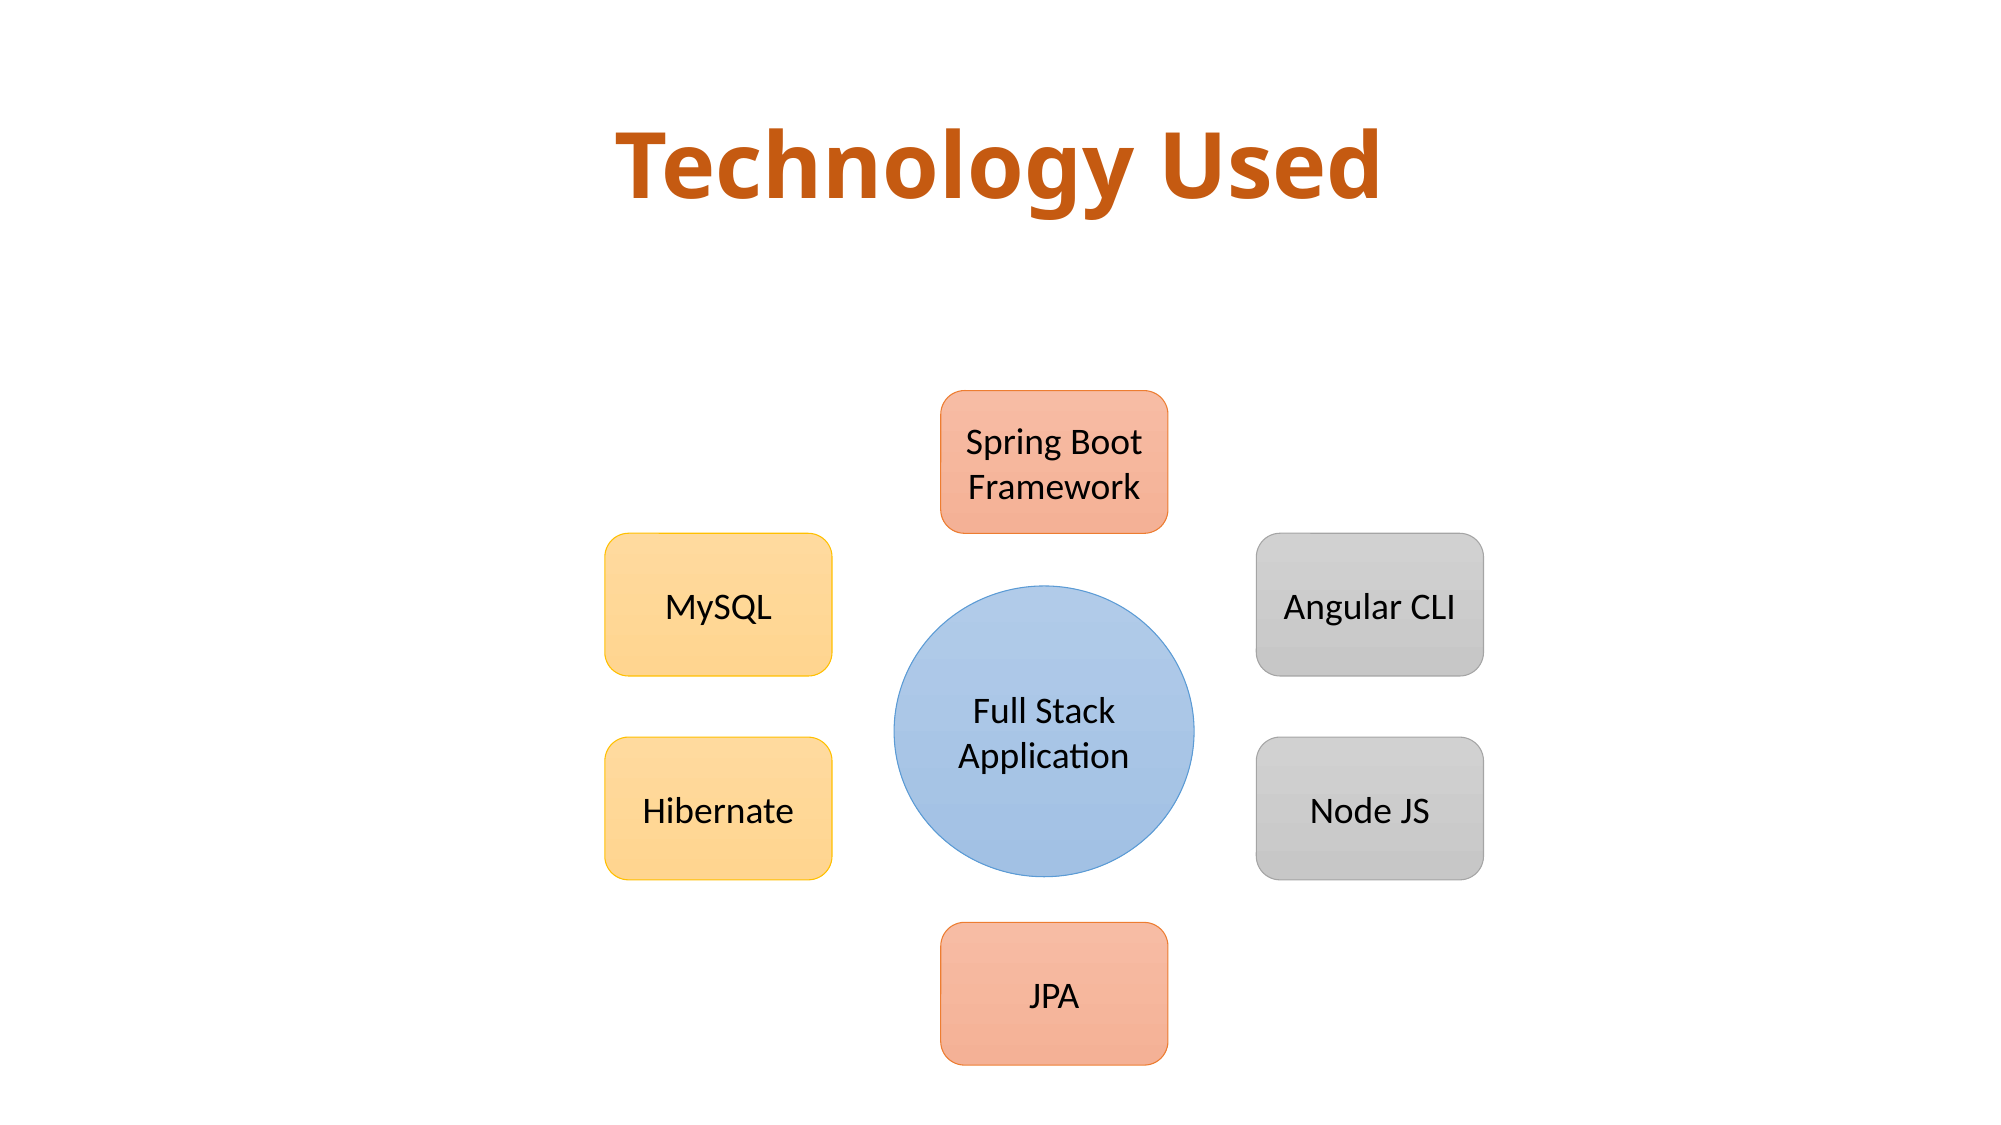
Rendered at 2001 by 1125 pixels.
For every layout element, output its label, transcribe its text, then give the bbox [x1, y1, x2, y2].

text_box Full Stack Application [893, 585, 1195, 878]
text_box Hibernate [604, 736, 833, 881]
text_box MySQL [604, 532, 833, 677]
text_box JPA [940, 921, 1169, 1066]
title Technology Used [137, 59, 1863, 278]
text_box Angular CLI [1255, 532, 1485, 677]
text_box Node JS [1255, 736, 1485, 881]
text_box Spring Boot Framework [940, 389, 1169, 534]
